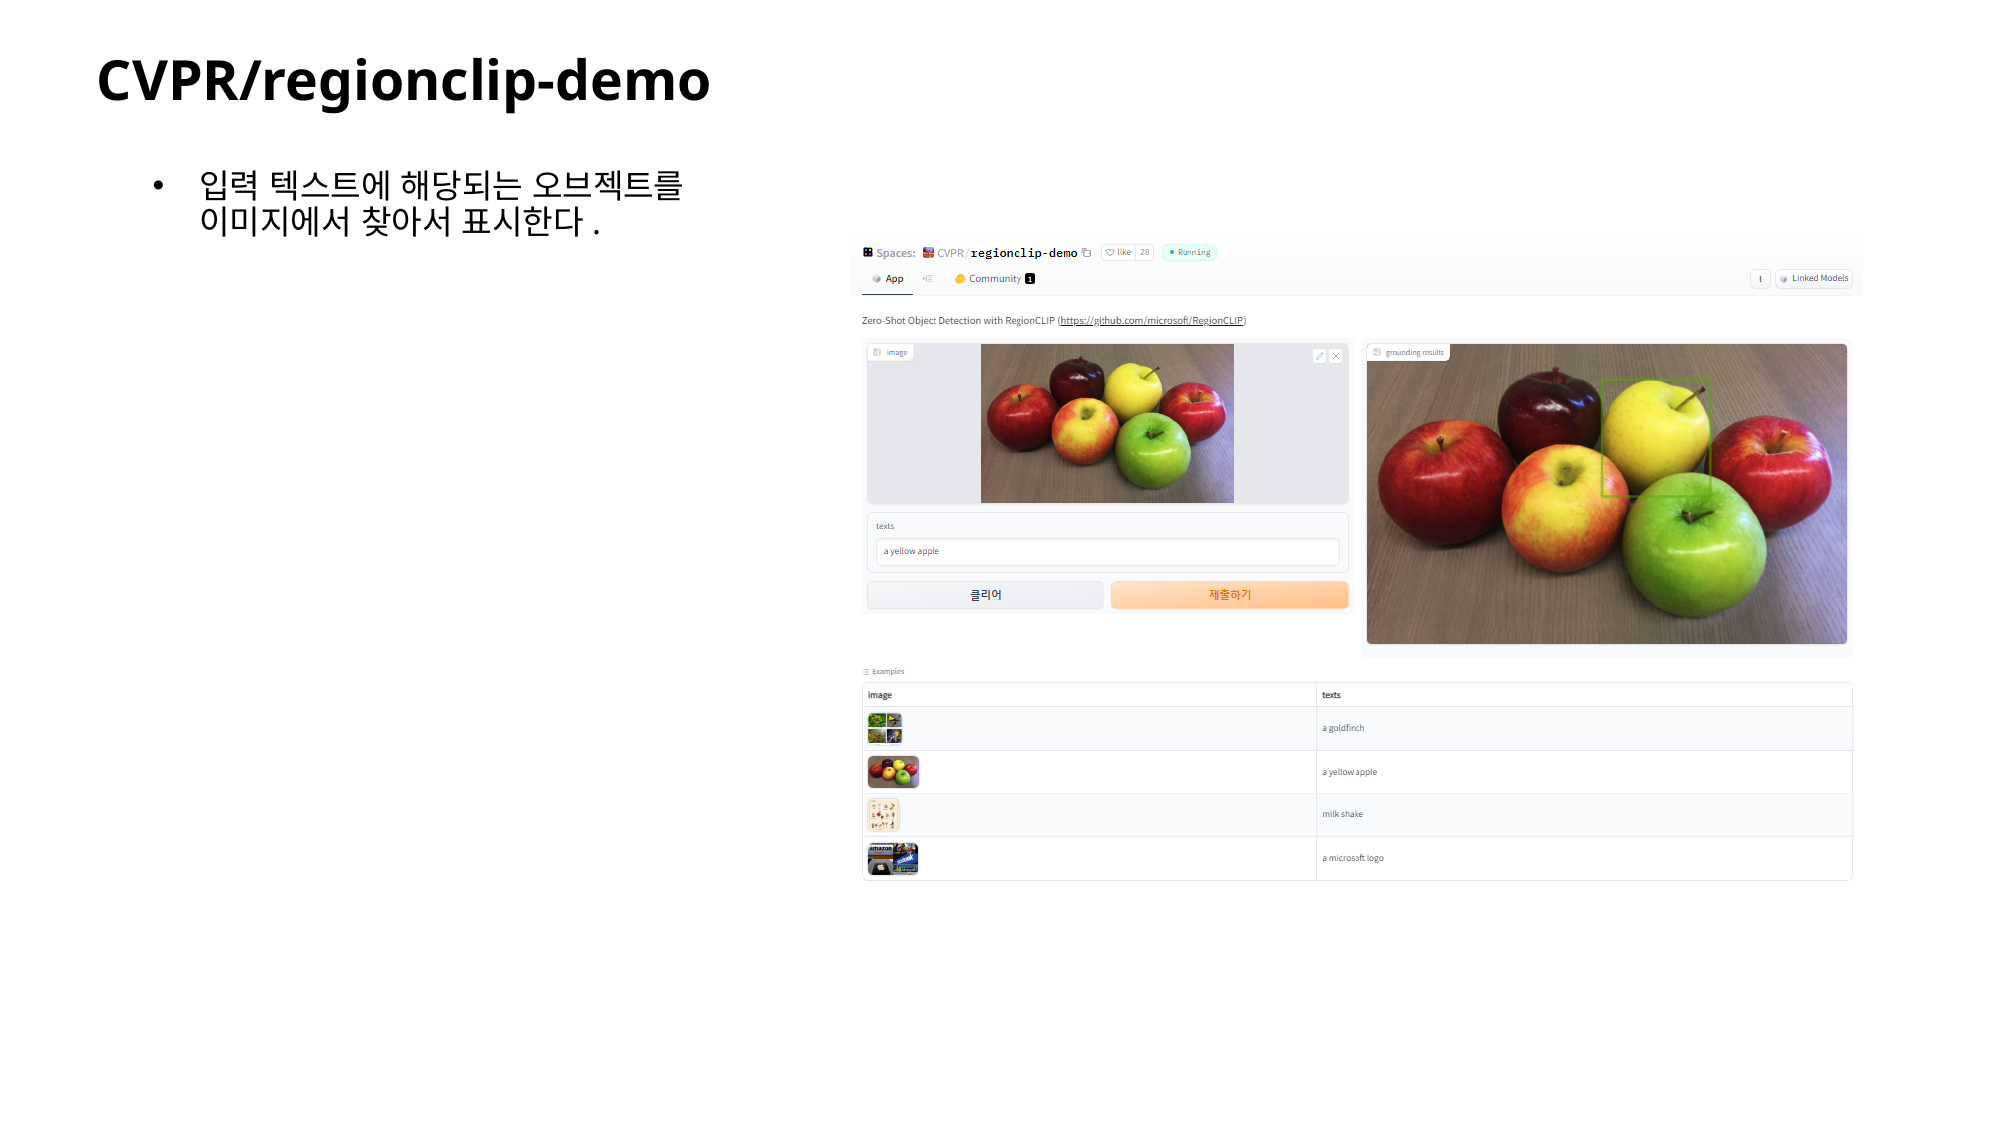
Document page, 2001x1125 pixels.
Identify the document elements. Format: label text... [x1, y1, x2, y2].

text_box CVPR/regionclip-demo [81, 32, 757, 120]
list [850, 236, 1863, 887]
list 입력 텍스트에 해당되는 오브젝트를 이미지에서 찾아서 표시한다. [137, 161, 783, 963]
